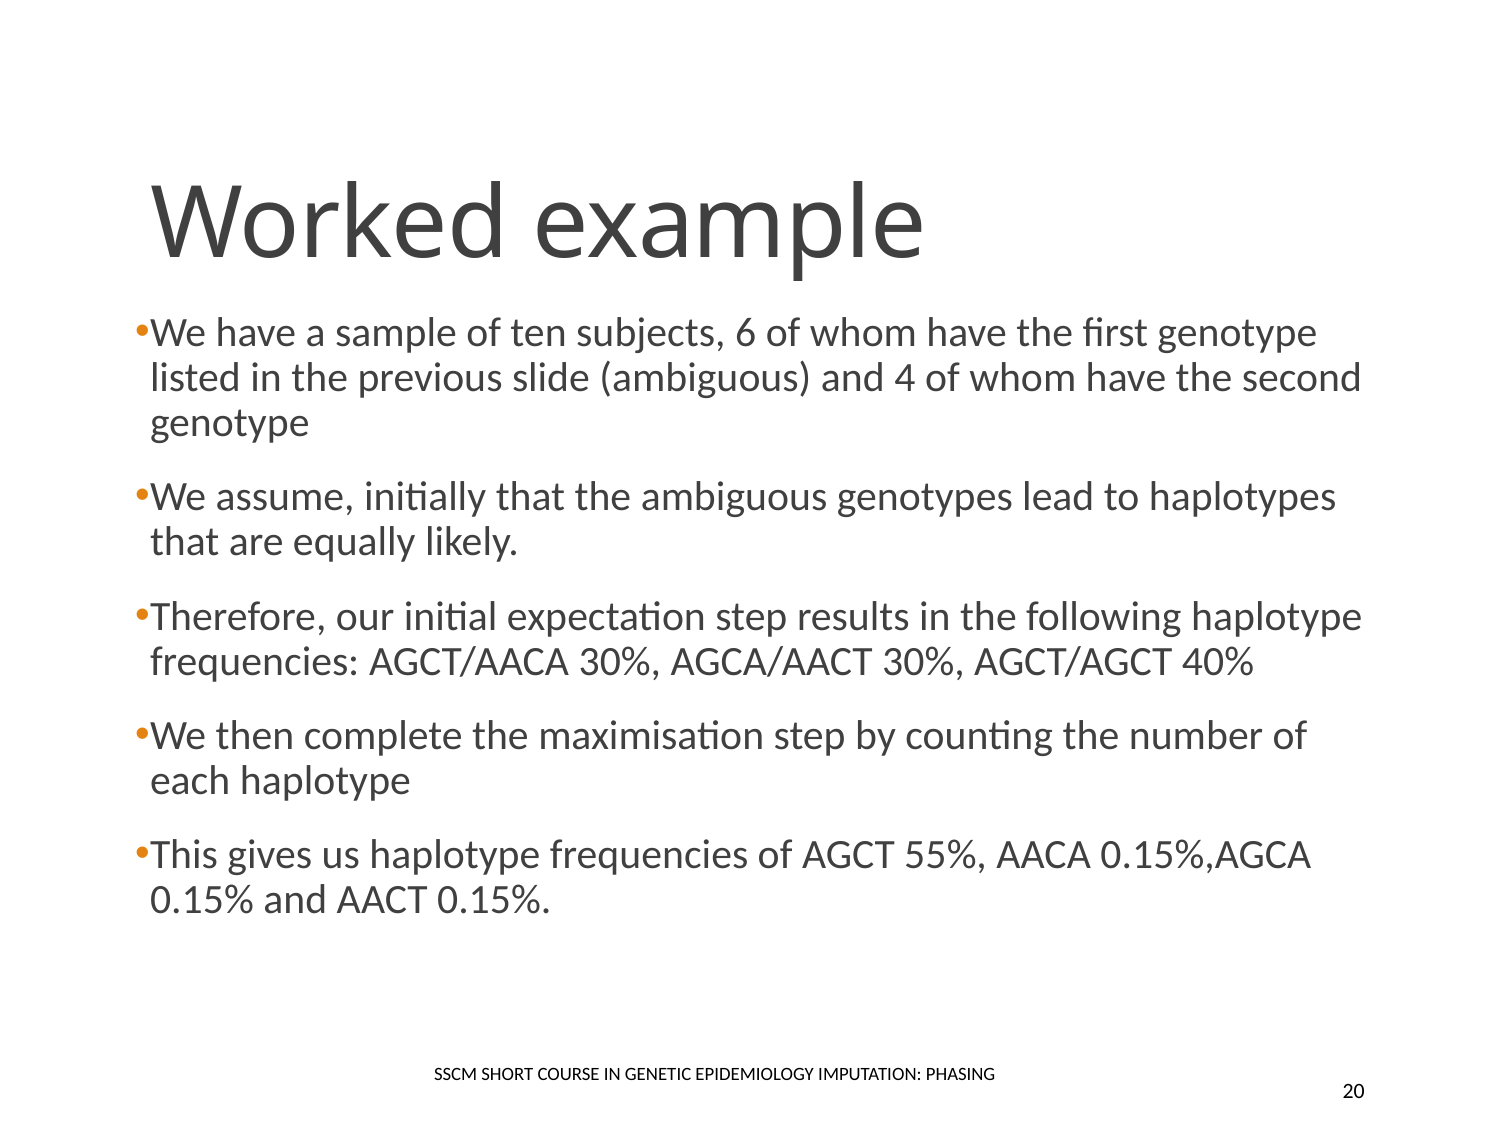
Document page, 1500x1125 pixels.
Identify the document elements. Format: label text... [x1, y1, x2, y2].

slide_number 20 [1218, 1059, 1380, 1120]
footer SSCM Short Course in Genetic Epidemiology Imputation: Phasing [194, 1042, 1235, 1103]
list We have a sample of ten subjects, 6 of whom have the first genotype listed in the previous slide (ambiguous) and 4 of whom have the second genotype We assume, initially that the ambiguous genotypes lead to haplotypes that are equally likely. Therefore, our initial expectation step results in the following haplotype frequencies: AGCT/AACA 30%, AGCA/AACT 30%, AGCT/AGCT 40% We then complete the maximisation step by counting the number of each haplotype This gives us haplotype frequencies of AGCT 55%, AACA 0.15%,AGCA 0.15% and AACT 0.15%. [135, 302, 1373, 963]
title Worked example [135, 47, 1373, 285]
